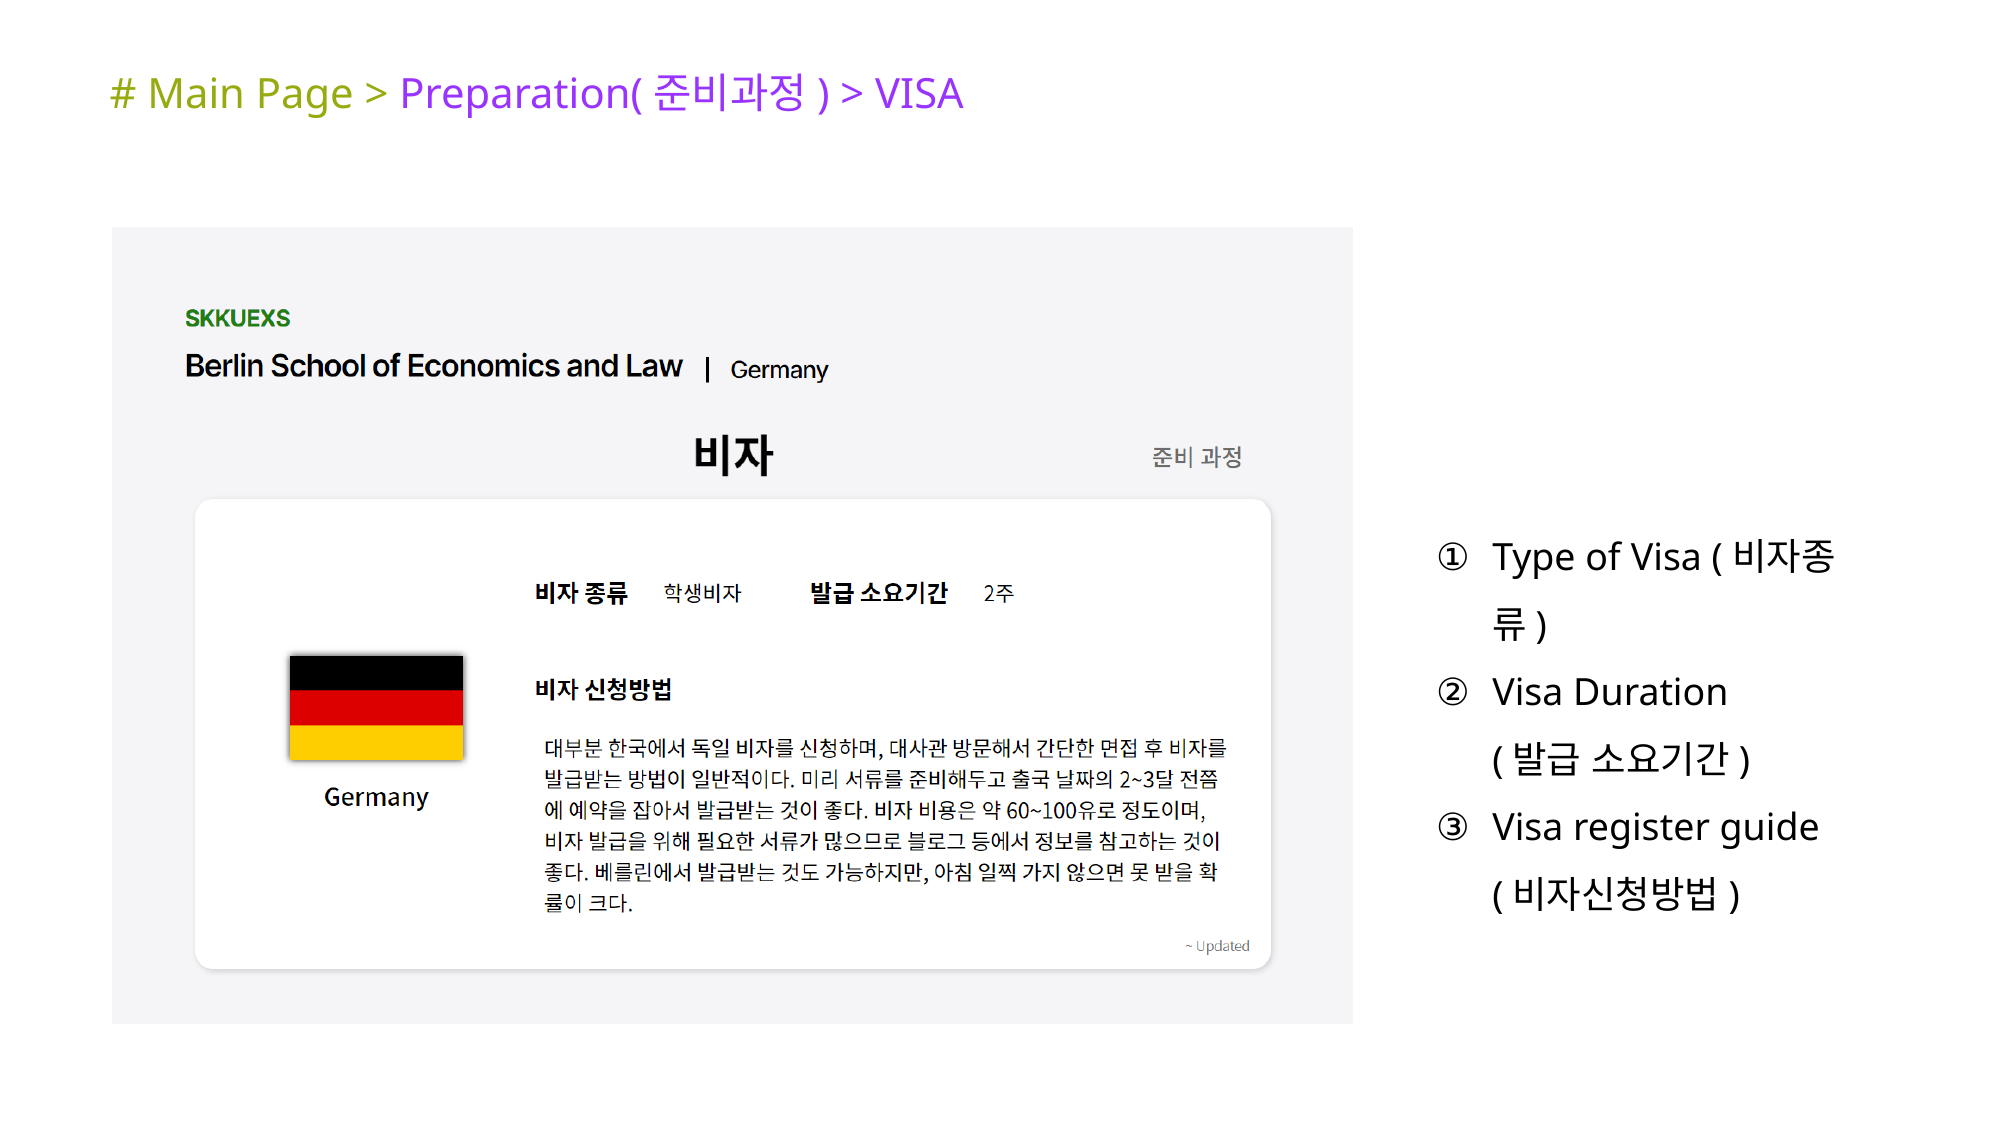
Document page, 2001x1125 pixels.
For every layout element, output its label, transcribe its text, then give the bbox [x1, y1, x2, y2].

text_box Type of Visa (비자종류) Visa Duration (발급 소요기간) Visa register guide (비자신청방법) [1421, 503, 1904, 924]
text_box # Main Page > Preparation(준비과정) > VISA [94, 59, 1623, 125]
picture [111, 226, 1353, 1024]
